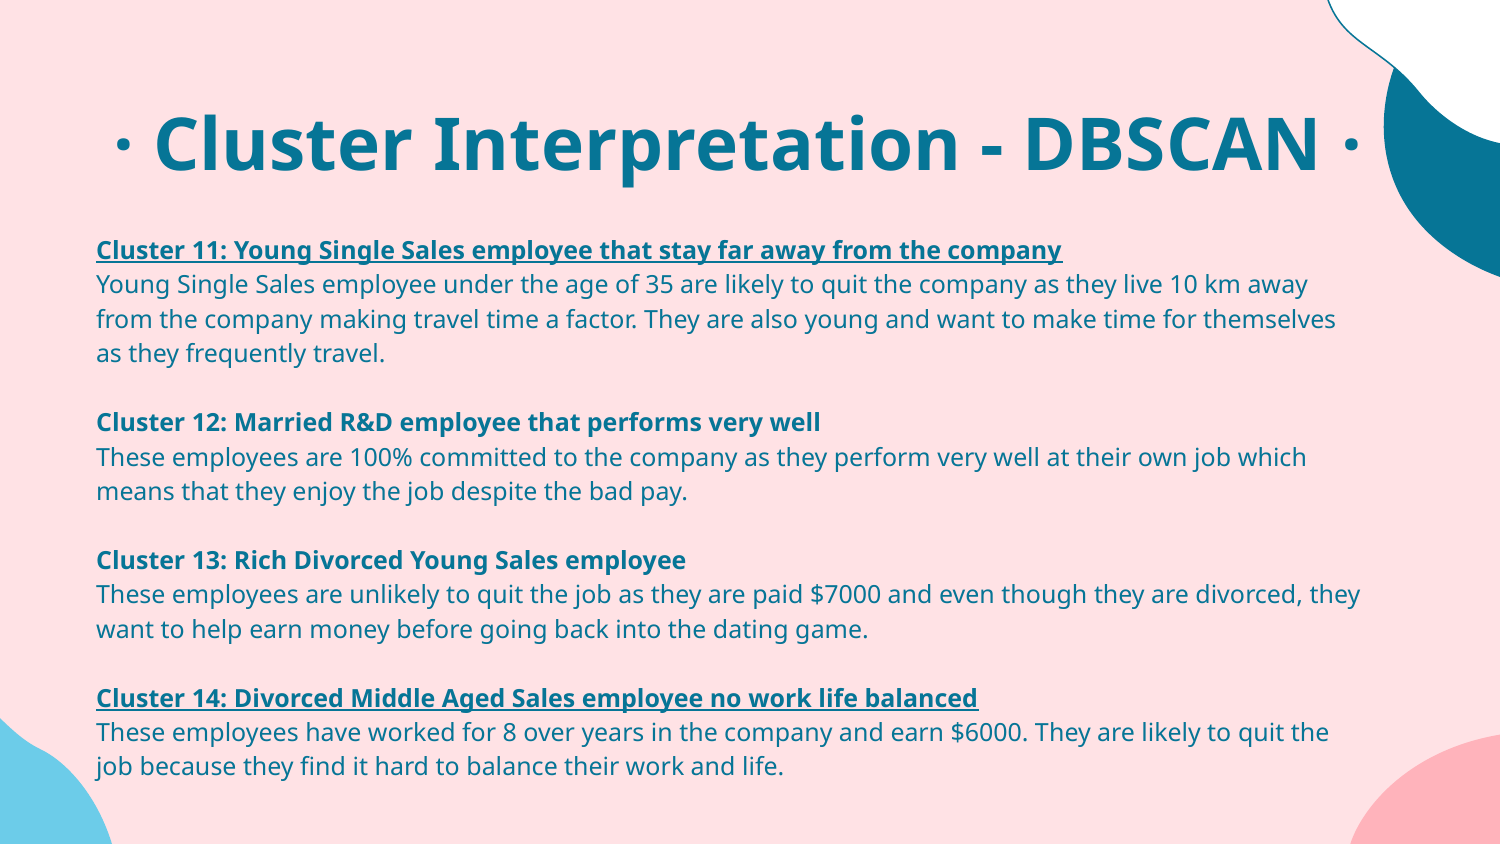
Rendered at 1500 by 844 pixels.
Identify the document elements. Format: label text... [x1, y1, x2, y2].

title · Cluster Interpretation - DBSCAN · [98, 82, 1401, 177]
list Cluster 11: Young Single Sales employee that stay far away from the company Young Single Sales employee under the age of 35 are likely to quit the company as they live 10 km away from the company making travel time a factor. They are also young and want to make time for themselves as they frequently travel. Cluster 12: Married R&D employee that performs very well These employees are 100% committed to the company as they perform very well at their own job which means that they enjoy the job despite the bad pay. Cluster 13: Rich Divorced Young Sales employee These employees are unlikely to quit the job as they are paid $7000 and even though they are divorced, they want to help earn money before going back into the dating game. Cluster 14: Divorced Middle Aged Sales employee no work life balanced These employees have worked for 8 over years in the company and earn $6000. They are likely to quit the job because they find it hard to balance their work and life. [80, 214, 1384, 779]
